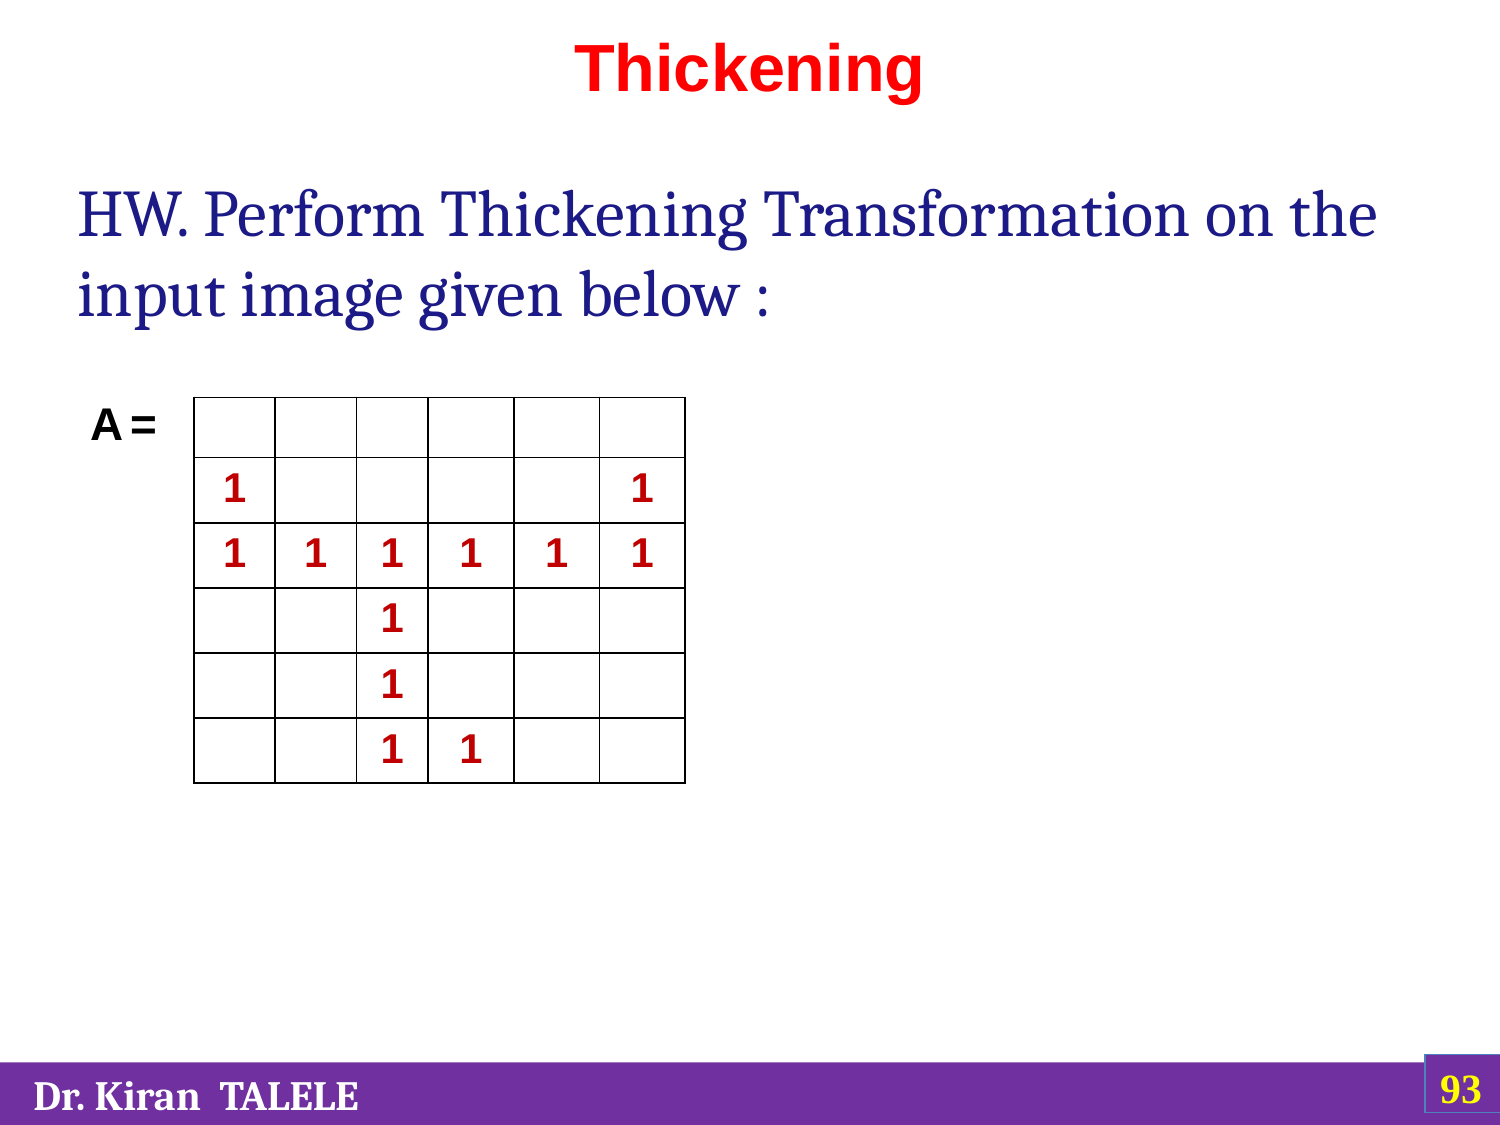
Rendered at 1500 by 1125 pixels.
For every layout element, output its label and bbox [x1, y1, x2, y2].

table_cell [429, 589, 513, 652]
table_cell [600, 589, 684, 652]
table_cell [276, 654, 356, 717]
table_cell [276, 458, 356, 522]
table_cell [195, 589, 274, 652]
table_header [515, 398, 599, 457]
table_cell [429, 524, 513, 587]
text_box [75, 387, 173, 465]
table_cell [515, 589, 599, 652]
table_header [195, 398, 274, 457]
text_box [0, 1054, 1500, 1125]
table_cell [515, 719, 599, 782]
table_cell [600, 524, 684, 587]
table_cell [600, 458, 684, 522]
table_cell [515, 524, 599, 587]
table_header [276, 398, 356, 457]
table_cell [515, 458, 599, 522]
table_cell [357, 719, 427, 782]
table_cell [357, 589, 427, 652]
table_header [357, 398, 427, 457]
table_cell [195, 458, 274, 522]
table_cell [357, 524, 427, 587]
table_cell [195, 719, 274, 782]
table_cell [357, 654, 427, 717]
table_header [429, 398, 513, 457]
table_header [600, 398, 684, 457]
title [75, 24, 1425, 105]
table_cell [600, 654, 684, 717]
table_cell [195, 654, 274, 717]
table_cell [429, 654, 513, 717]
table_cell [276, 589, 356, 652]
text_box [62, 162, 1413, 338]
table_cell [357, 458, 427, 522]
table_cell [276, 719, 356, 782]
table_cell [600, 719, 684, 782]
table_cell [276, 524, 356, 587]
table_cell [195, 524, 274, 587]
table_cell [429, 458, 513, 522]
table_cell [429, 719, 513, 782]
table_cell [515, 654, 599, 717]
